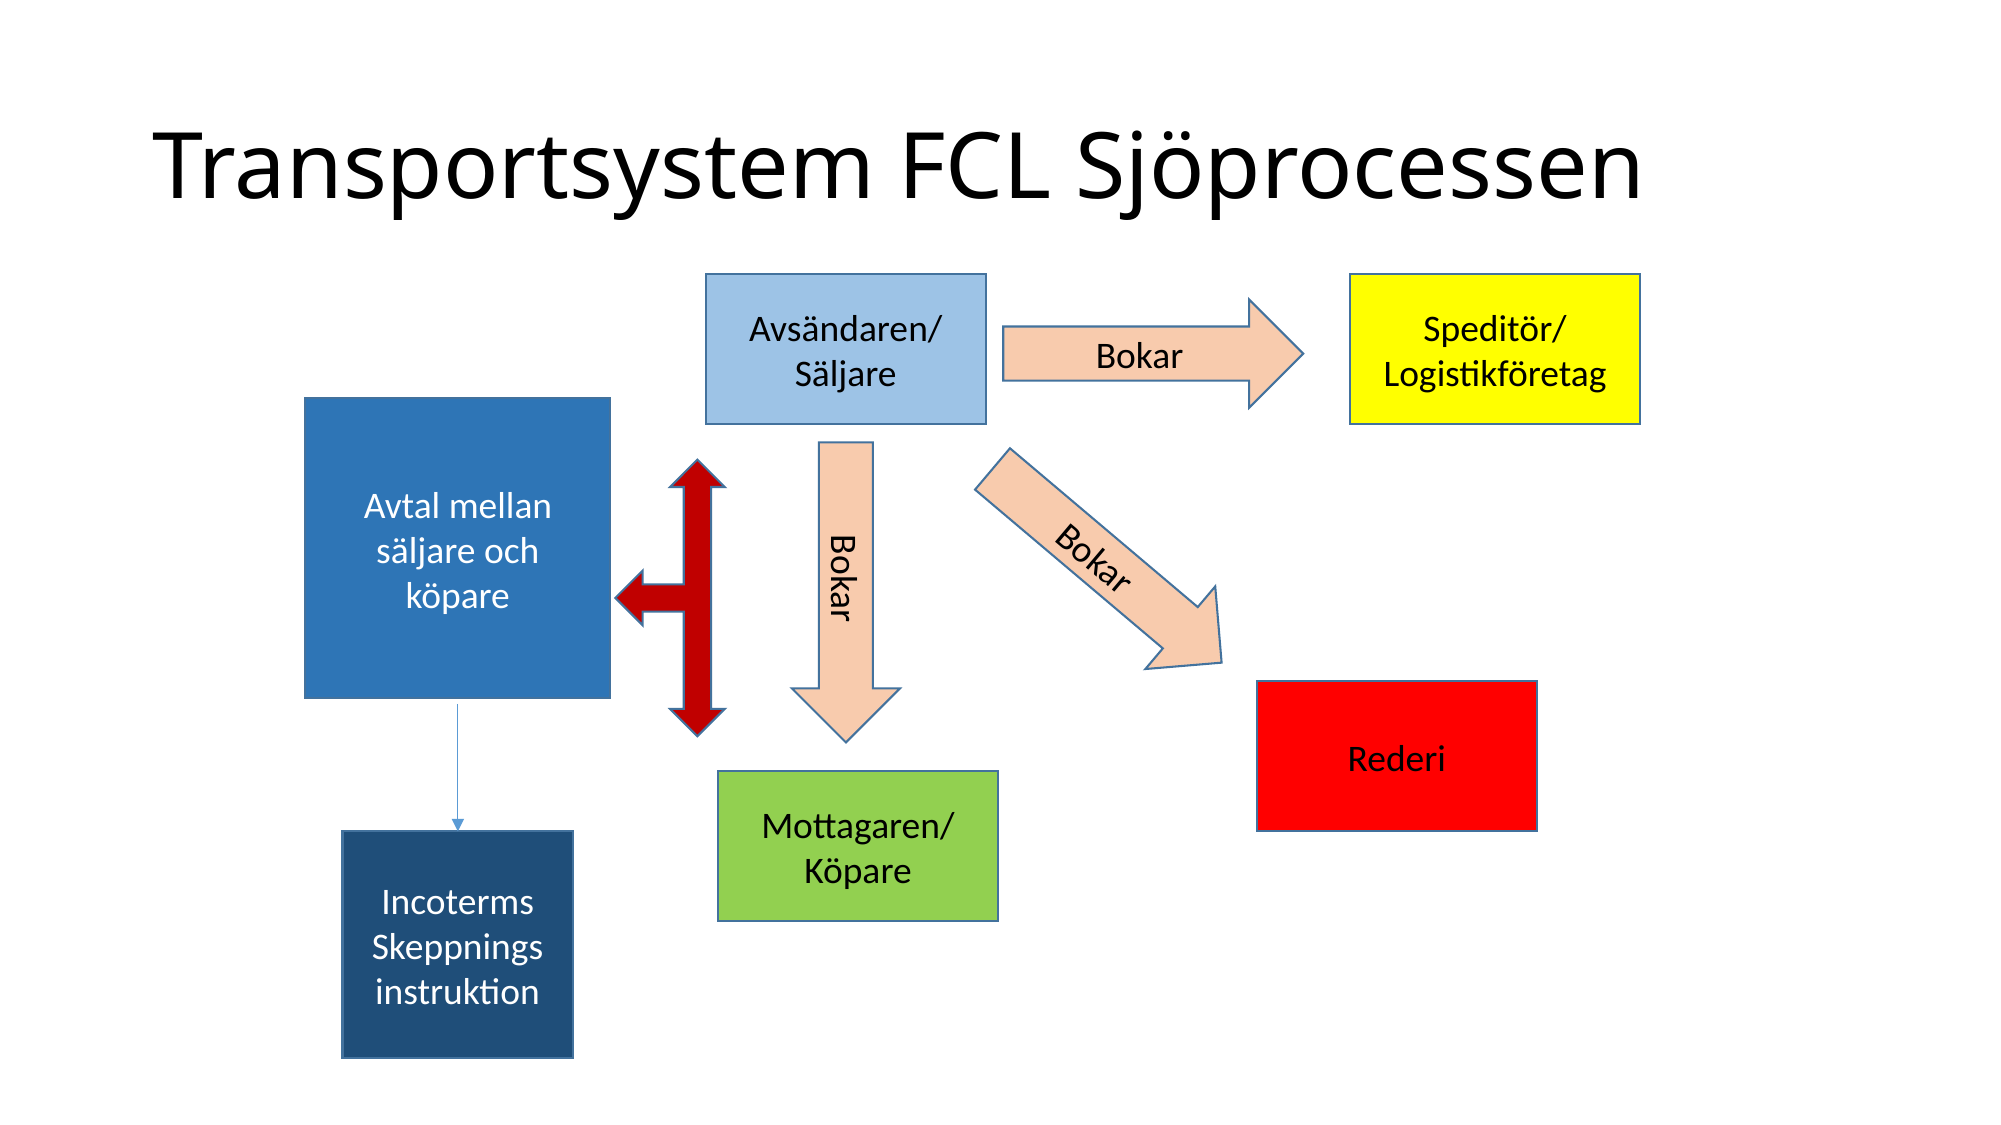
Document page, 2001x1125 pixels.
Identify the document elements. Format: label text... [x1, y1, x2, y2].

text_box Incoterms Skeppnings instruktion [341, 830, 574, 1059]
text_box Rederi [1256, 680, 1538, 832]
text_box [613, 458, 728, 738]
text_box Bokar [973, 446, 1223, 671]
text_box Bokar [1002, 296, 1305, 411]
text_box Speditör/ Logistikföretag [1349, 273, 1641, 425]
text_box Bokar [789, 441, 903, 744]
text_box Avsändaren/ Säljare [705, 273, 987, 425]
text_box Avtal mellan säljare och köpare [304, 397, 611, 699]
text_box Mottagaren/ Köpare [717, 770, 999, 922]
title Transportsystem FCL Sjöprocessen [137, 59, 1863, 278]
